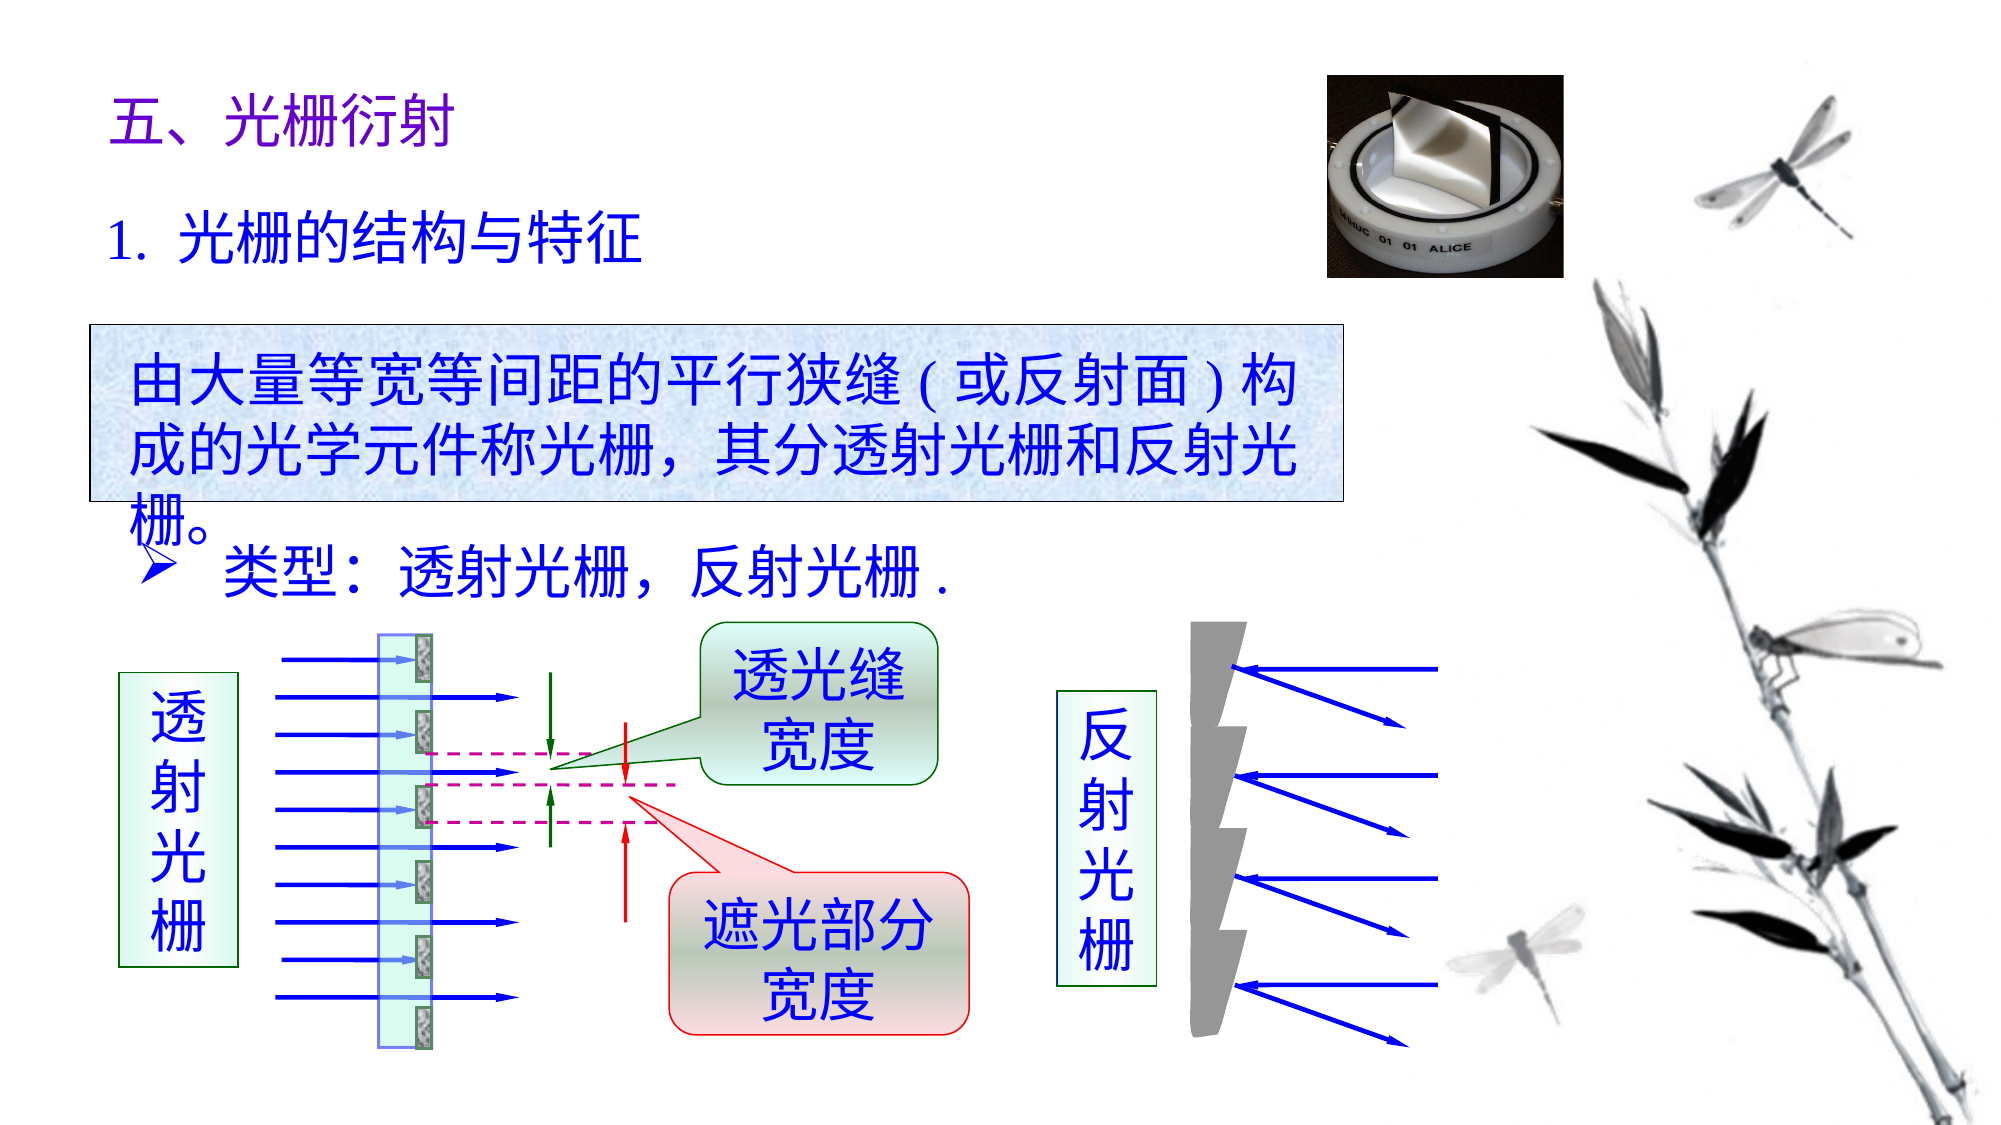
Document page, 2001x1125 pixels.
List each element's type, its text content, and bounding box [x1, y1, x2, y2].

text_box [119, 634, 520, 1049]
text_box 五、光栅衍射 [92, 76, 472, 161]
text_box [425, 622, 938, 848]
text_box 1. 光栅的结构与特征 [90, 193, 752, 279]
text_box 类型：透射光栅，反射光栅. [121, 527, 1122, 613]
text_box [625, 722, 970, 1035]
picture [1327, 61, 2000, 1125]
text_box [90, 324, 1344, 502]
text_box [1056, 621, 1438, 1048]
